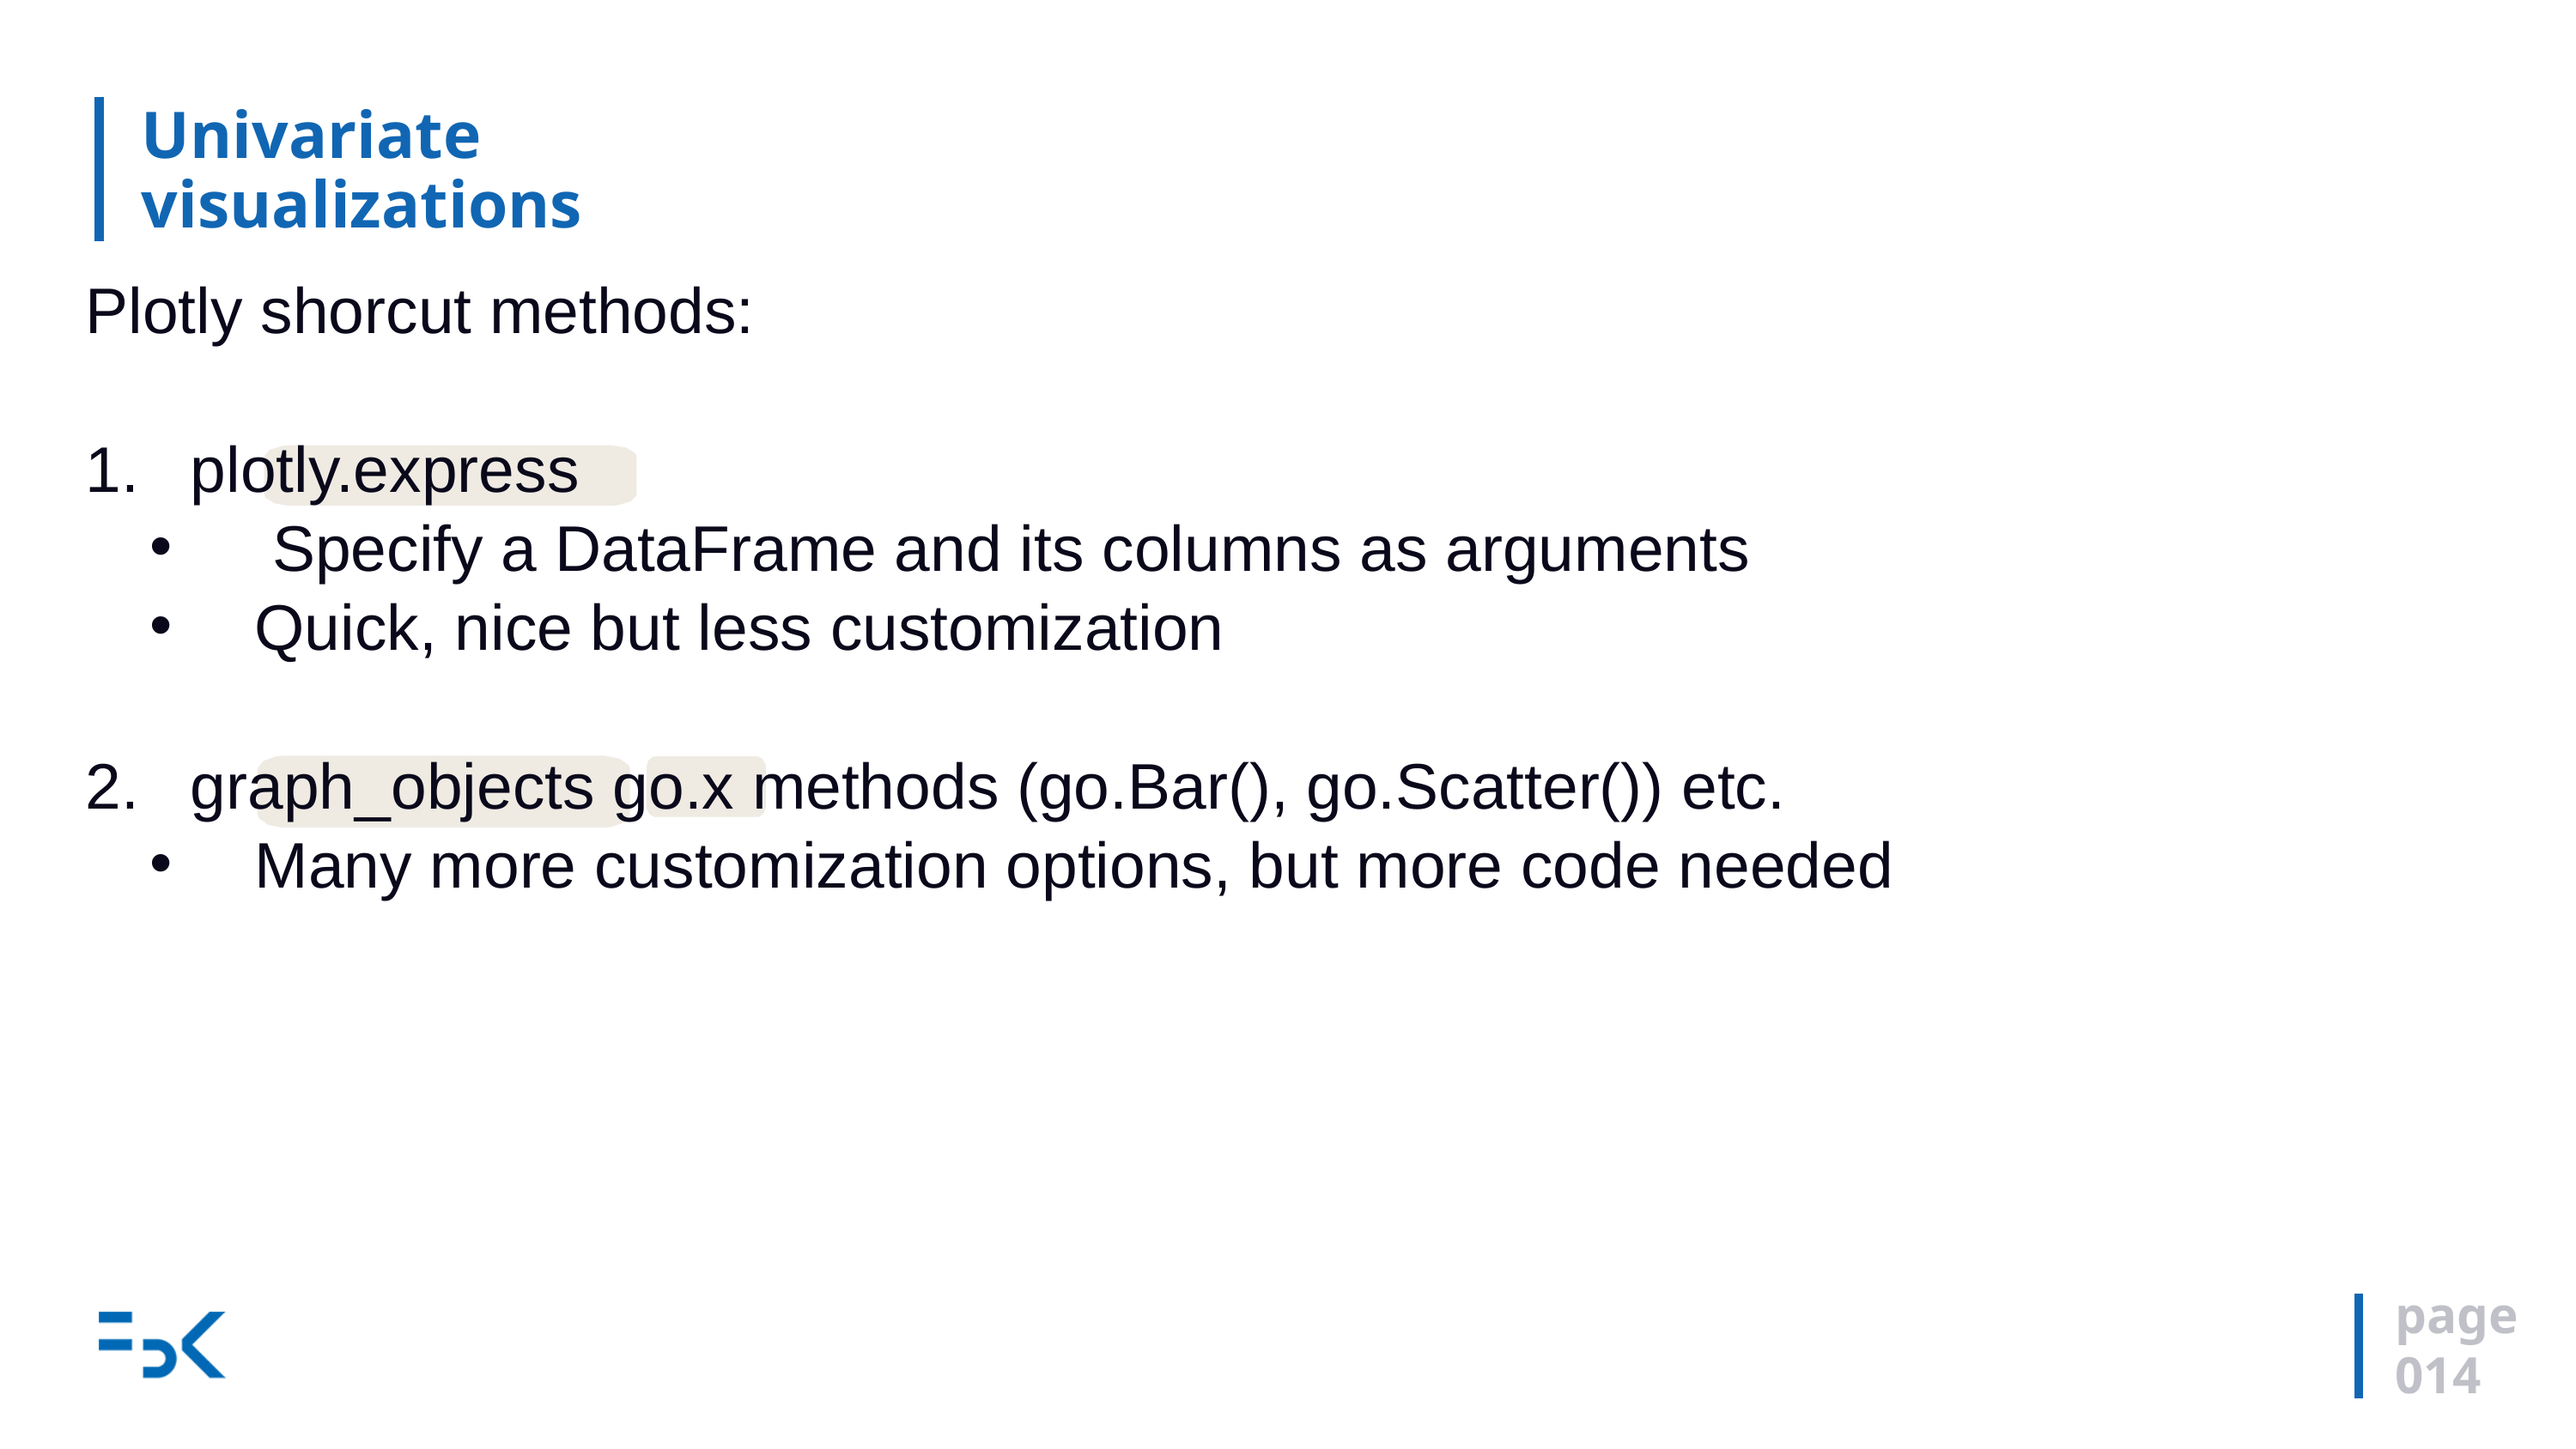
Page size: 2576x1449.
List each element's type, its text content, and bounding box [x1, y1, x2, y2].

text_box Plotly shorcut methods: plotly.express Specify a DataFrame and its columns as arguments Quick, nice but less customization graph_objects go.x methods (go.Bar(), go.Scatter()) etc. Many more customization options, but more code needed [70, 263, 1908, 908]
slide_number page 0 [2383, 1277, 2544, 1412]
title Univariate visualizations [129, 96, 896, 180]
picture [99, 1312, 226, 1379]
